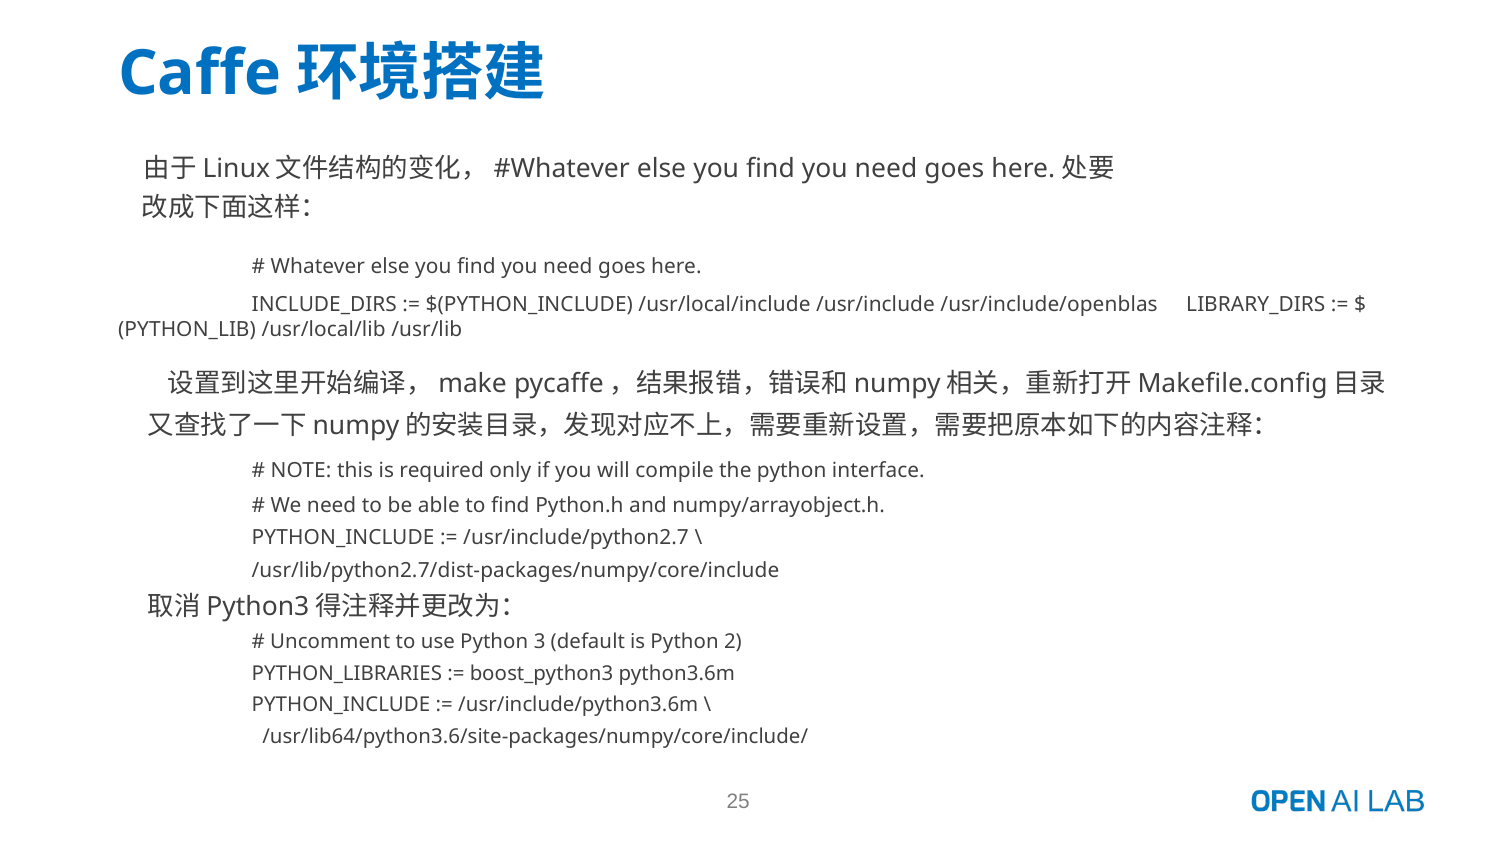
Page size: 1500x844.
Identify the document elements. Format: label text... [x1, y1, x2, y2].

list 由于Linux文件结构的变化，#Whatever else you find you need goes here.处要 改成下面这样： # Whatever else you find you need goes here. INCLUDE_DIRS := $(PYTHON_INCLUDE) /usr/local/include /usr/include /usr/include/openblas LIBRARY_DIRS := $(PYTHON_LIB) /usr/local/lib /usr/lib 设置到这里开始编译，make pycaffe，结果报错，错误和numpy相关，重新打开Makefile.config目录 又查找了一下numpy的安装目录，发现对应不上，需要重新设置，需要把原本如下的内容注释： # NOTE: this is required only if you will compile the python interface. # We need to be able to find Python.h and numpy/arrayobject.h. PYTHON_INCLUDE := /usr/include/python2.7 \ /usr/lib/python2.7/dist-packages/numpy/core/include 取消Python3得注释并更改为： # Uncomment to use Python 3 (default is Python 2) PYTHON_LIBRARIES := boost_python3 python3.6m PYTHON_INCLUDE := /usr/include/python3.6m \ /usr/lib64/python3.6/site-packages/numpy/core/include/ [118, 196, 1397, 760]
title Caffe环境搭建 [118, 32, 1412, 196]
picture [1242, 775, 1433, 827]
